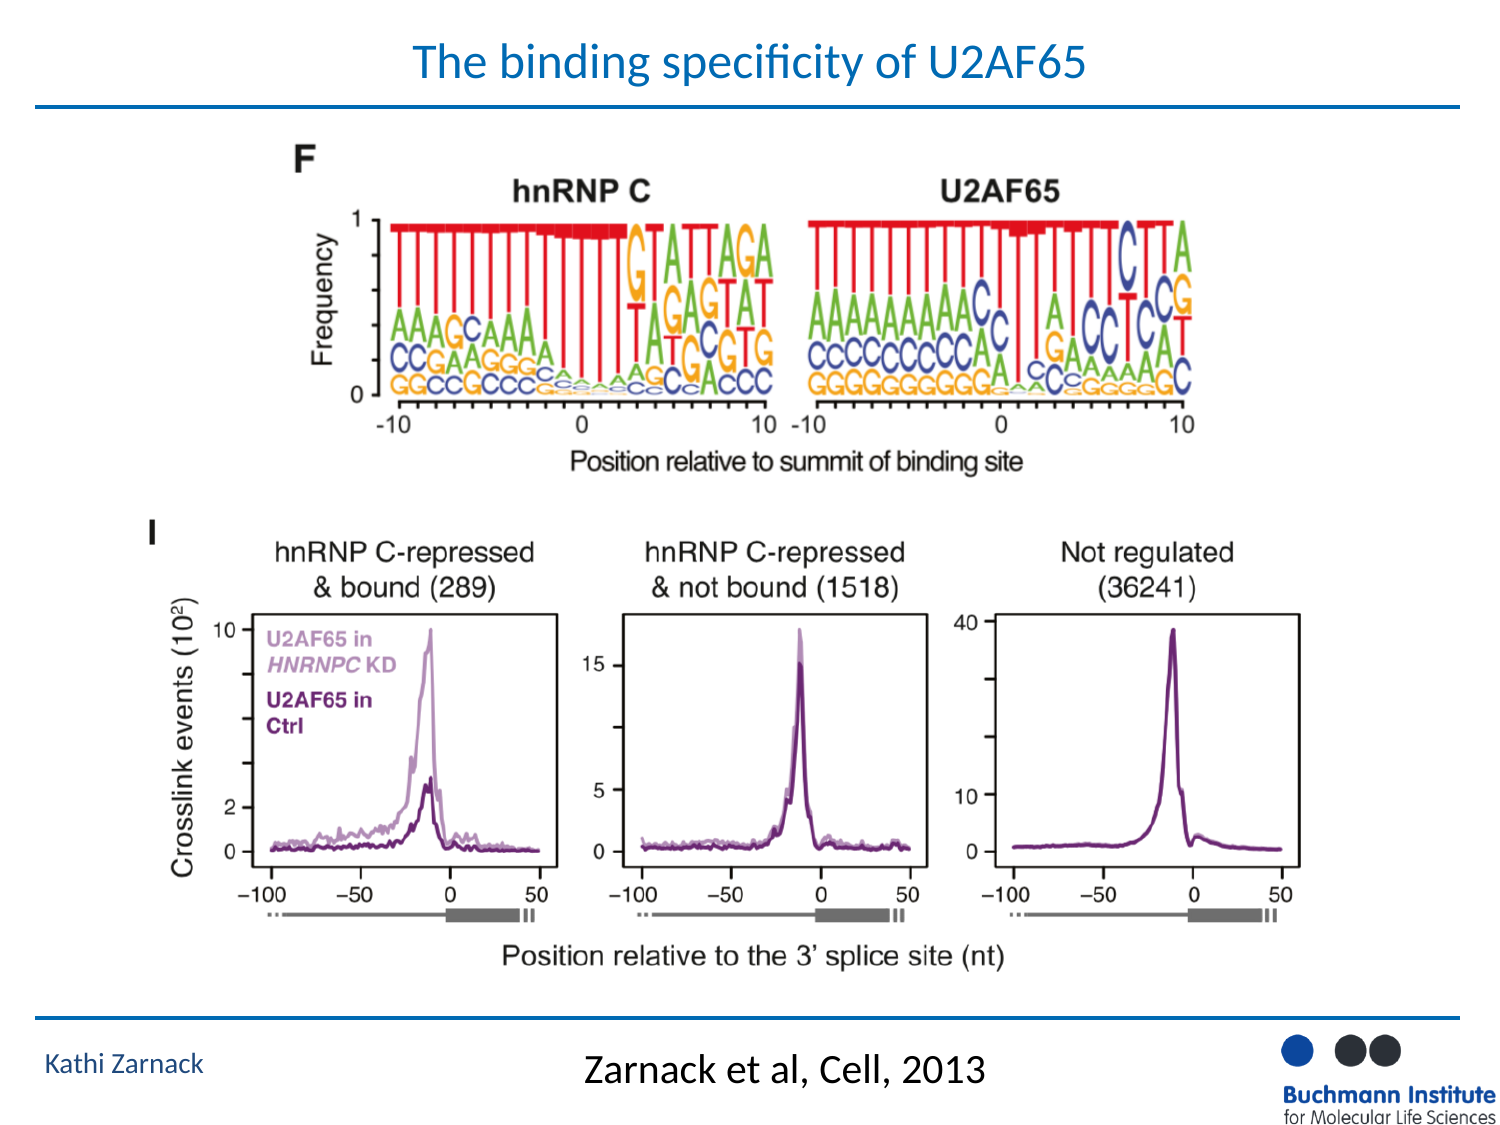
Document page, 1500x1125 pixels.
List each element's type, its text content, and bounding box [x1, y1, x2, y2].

title The binding specificity of U2AF65 [75, 21, 1425, 114]
picture [135, 514, 1349, 993]
text_box Zarnack et al, Cell, 2013 [431, 1034, 1140, 1106]
picture [277, 125, 1222, 480]
picture [1281, 1034, 1496, 1125]
